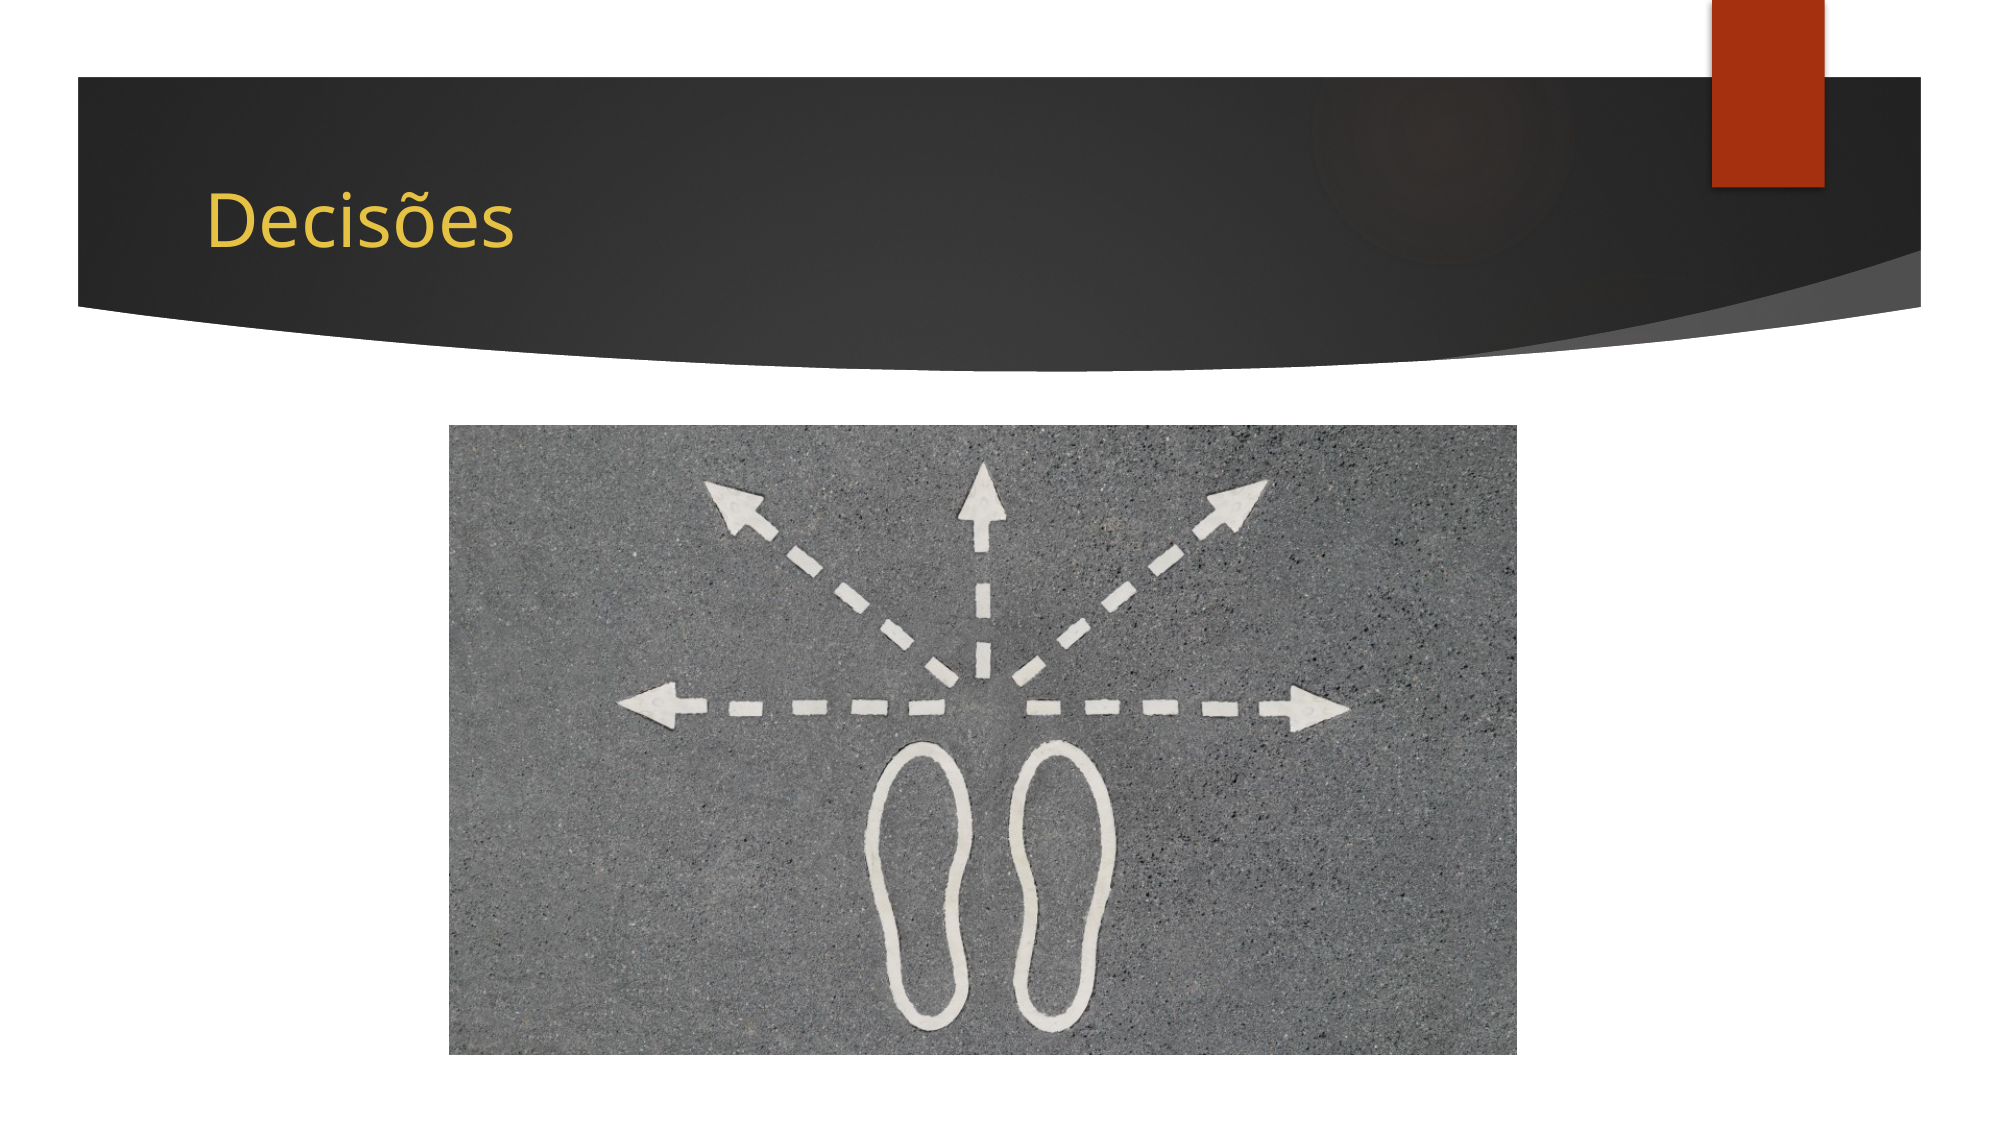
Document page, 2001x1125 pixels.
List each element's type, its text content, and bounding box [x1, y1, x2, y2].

title Decisões [189, 159, 1627, 276]
picture [449, 425, 1517, 1055]
